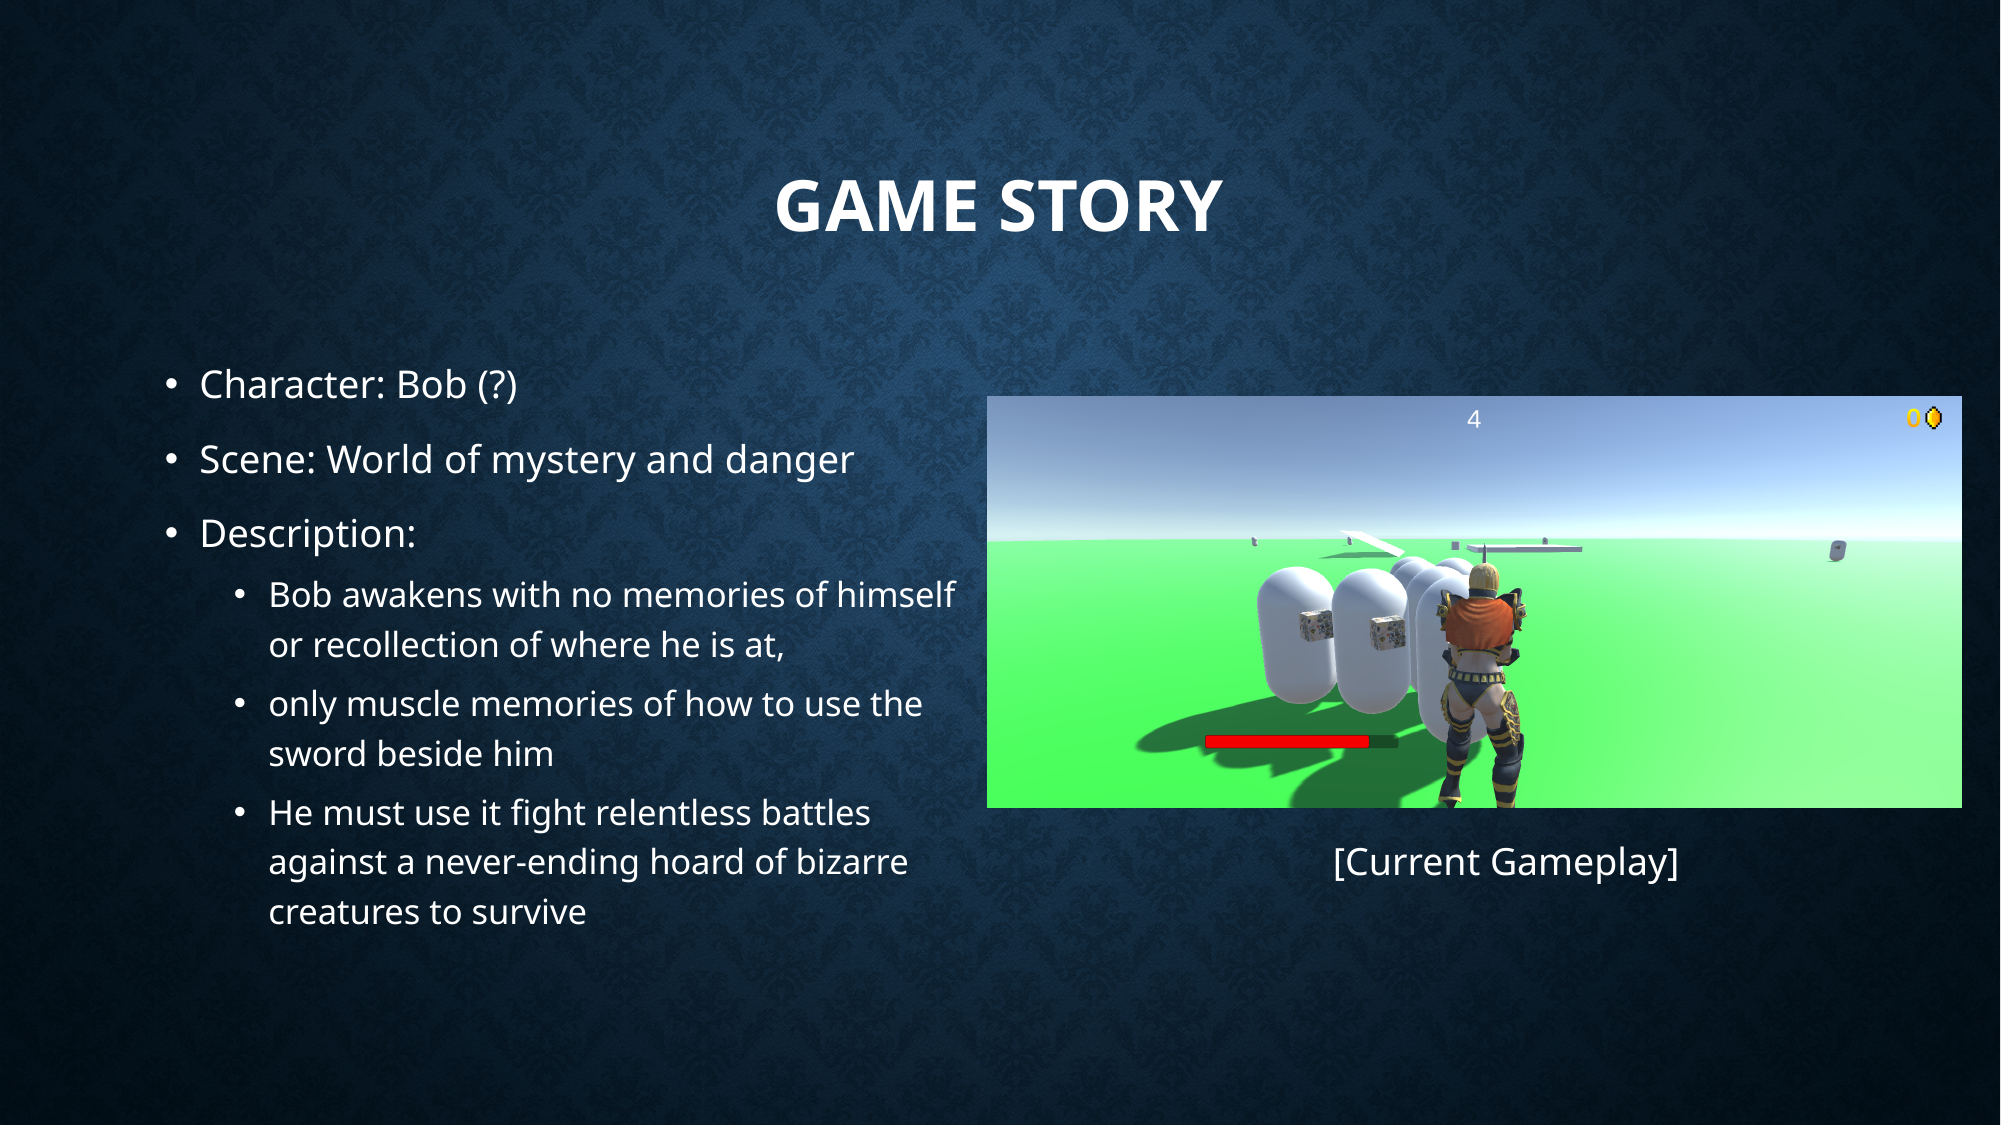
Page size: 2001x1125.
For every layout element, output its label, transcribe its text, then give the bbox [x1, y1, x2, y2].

text_box [Current Gameplay] [1162, 830, 1851, 890]
picture [986, 396, 1962, 808]
title Game Story [149, 99, 1849, 318]
list Character: Bob (?) Scene: World of mystery and danger Description: Bob awakens with no memories of himself or recollection of where he is at, only muscle memories of how to use the sword beside him He must use it fight relentless battles against a never-ending hoard of bizarre creatures to survive [149, 343, 987, 950]
